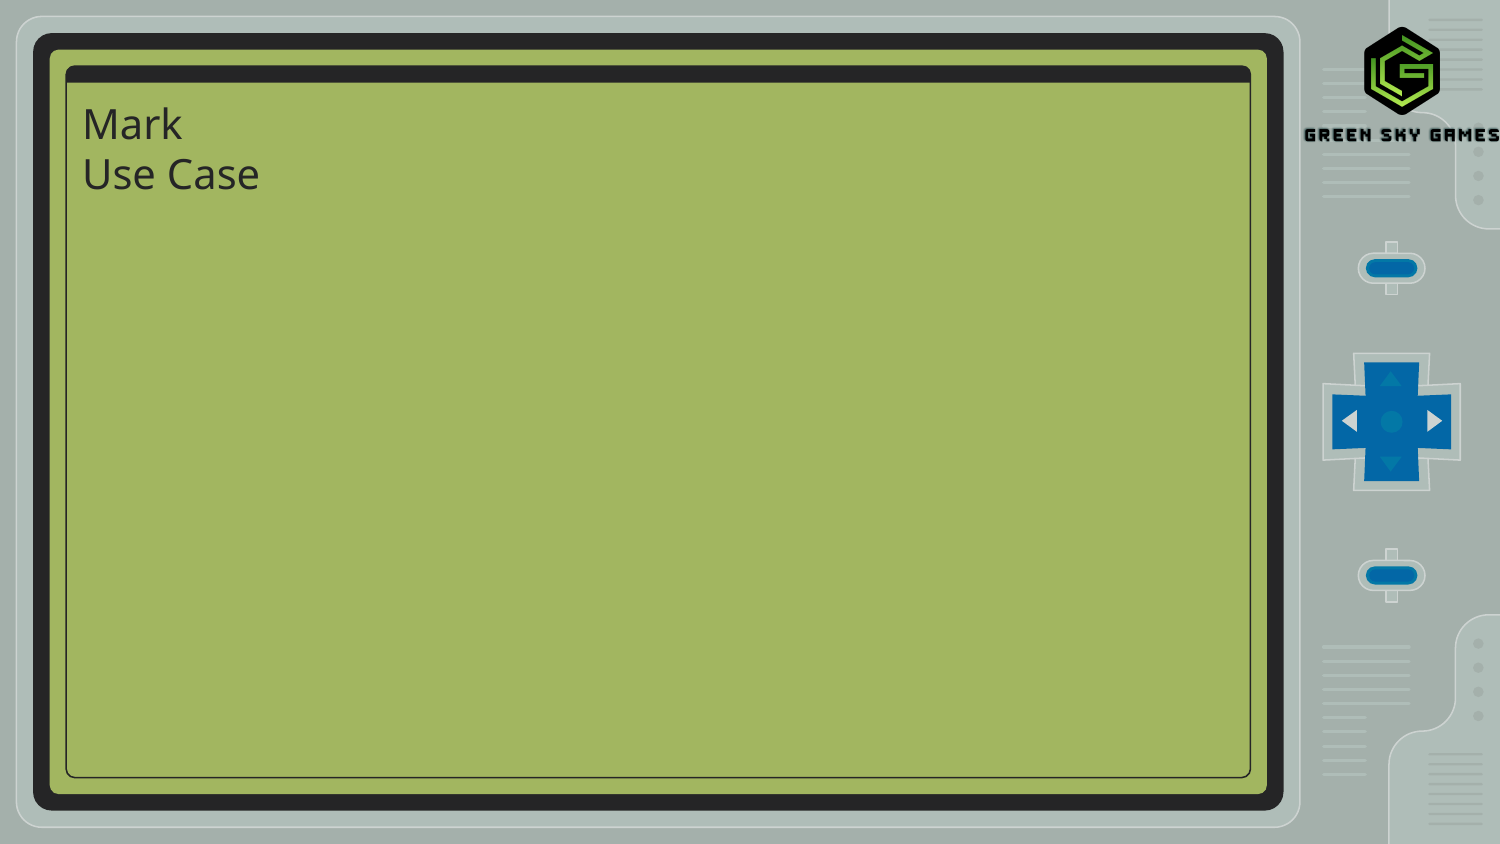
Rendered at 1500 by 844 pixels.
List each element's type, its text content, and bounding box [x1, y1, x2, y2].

title Mark Use Case [67, 82, 435, 218]
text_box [1358, 241, 1426, 295]
picture [1285, 0, 1500, 184]
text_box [1358, 548, 1426, 603]
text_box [1322, 353, 1461, 491]
